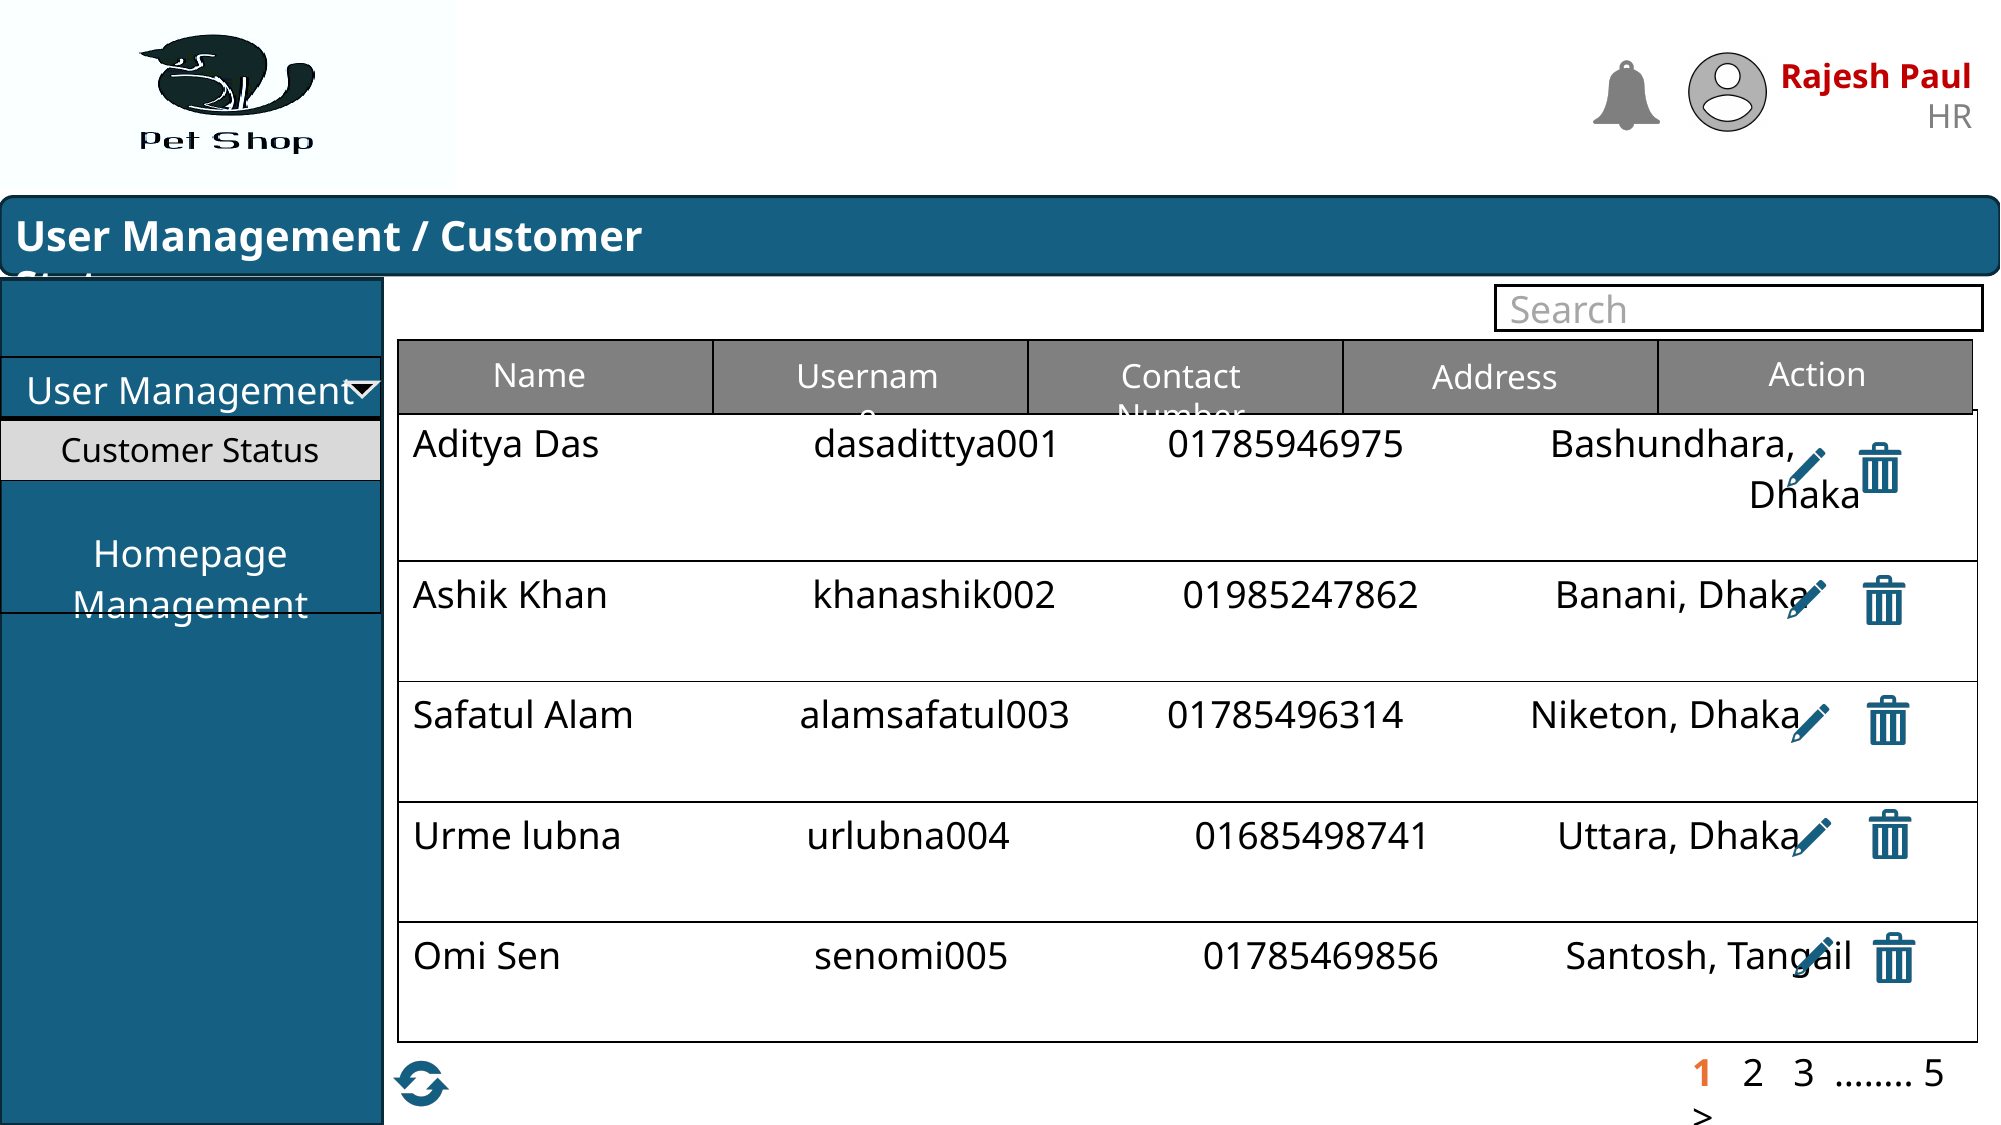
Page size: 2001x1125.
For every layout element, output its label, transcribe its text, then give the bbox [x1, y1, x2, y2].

table_header User Management [1, 358, 380, 416]
picture [1863, 927, 1924, 988]
picture [1858, 689, 1919, 750]
text_box [1, 195, 2000, 277]
picture [1580, 49, 1673, 142]
text_box Search [1494, 284, 1984, 332]
table_cell Safatul Alam alamsafatul003 01785496314 Niketon, Dhaka [399, 682, 1977, 801]
text_box Name [448, 346, 631, 402]
table_header [399, 341, 712, 413]
table_header Customer Status [1, 421, 380, 480]
text_box Address [1403, 349, 1587, 404]
picture [1849, 437, 1911, 498]
picture [1854, 569, 1915, 631]
table_cell Omi Sen senomi005 01785469856 Santosh, Tangail [399, 923, 1977, 1041]
text_box [0, 277, 384, 1125]
picture [0, 0, 456, 189]
text_box User Management / Customer Status [0, 201, 783, 317]
text_box [342, 380, 382, 399]
picture [1686, 51, 1768, 133]
text_box Contact Number [1045, 347, 1317, 443]
table_header [1659, 341, 1972, 413]
table_cell Ashik Khan khanashik002 01985247862 Banani, Dhaka [399, 562, 1977, 681]
picture [1860, 803, 1921, 865]
text_box 1 2 3 …….. 5 > [1677, 1041, 1973, 1125]
picture [1783, 576, 1830, 623]
text_box Rajesh Paul HR [1301, 48, 1988, 143]
picture [1790, 932, 1837, 980]
table_cell Urme lubna urlubna004 01685498741 Uttara, Dhaka [399, 803, 1977, 921]
table_header [1029, 341, 1342, 413]
table_header [1344, 341, 1657, 413]
text_box Action [1726, 345, 1909, 401]
table_cell Homepage Management [1, 481, 380, 612]
picture [391, 1054, 451, 1113]
picture [1782, 444, 1830, 491]
text_box Username [776, 347, 959, 443]
table_header Aditya Das dasadittya001 01785946975 Bashundhara, Dhaka [399, 411, 1977, 560]
table_header [714, 341, 1027, 413]
picture [1788, 814, 1836, 861]
picture [1786, 699, 1834, 747]
